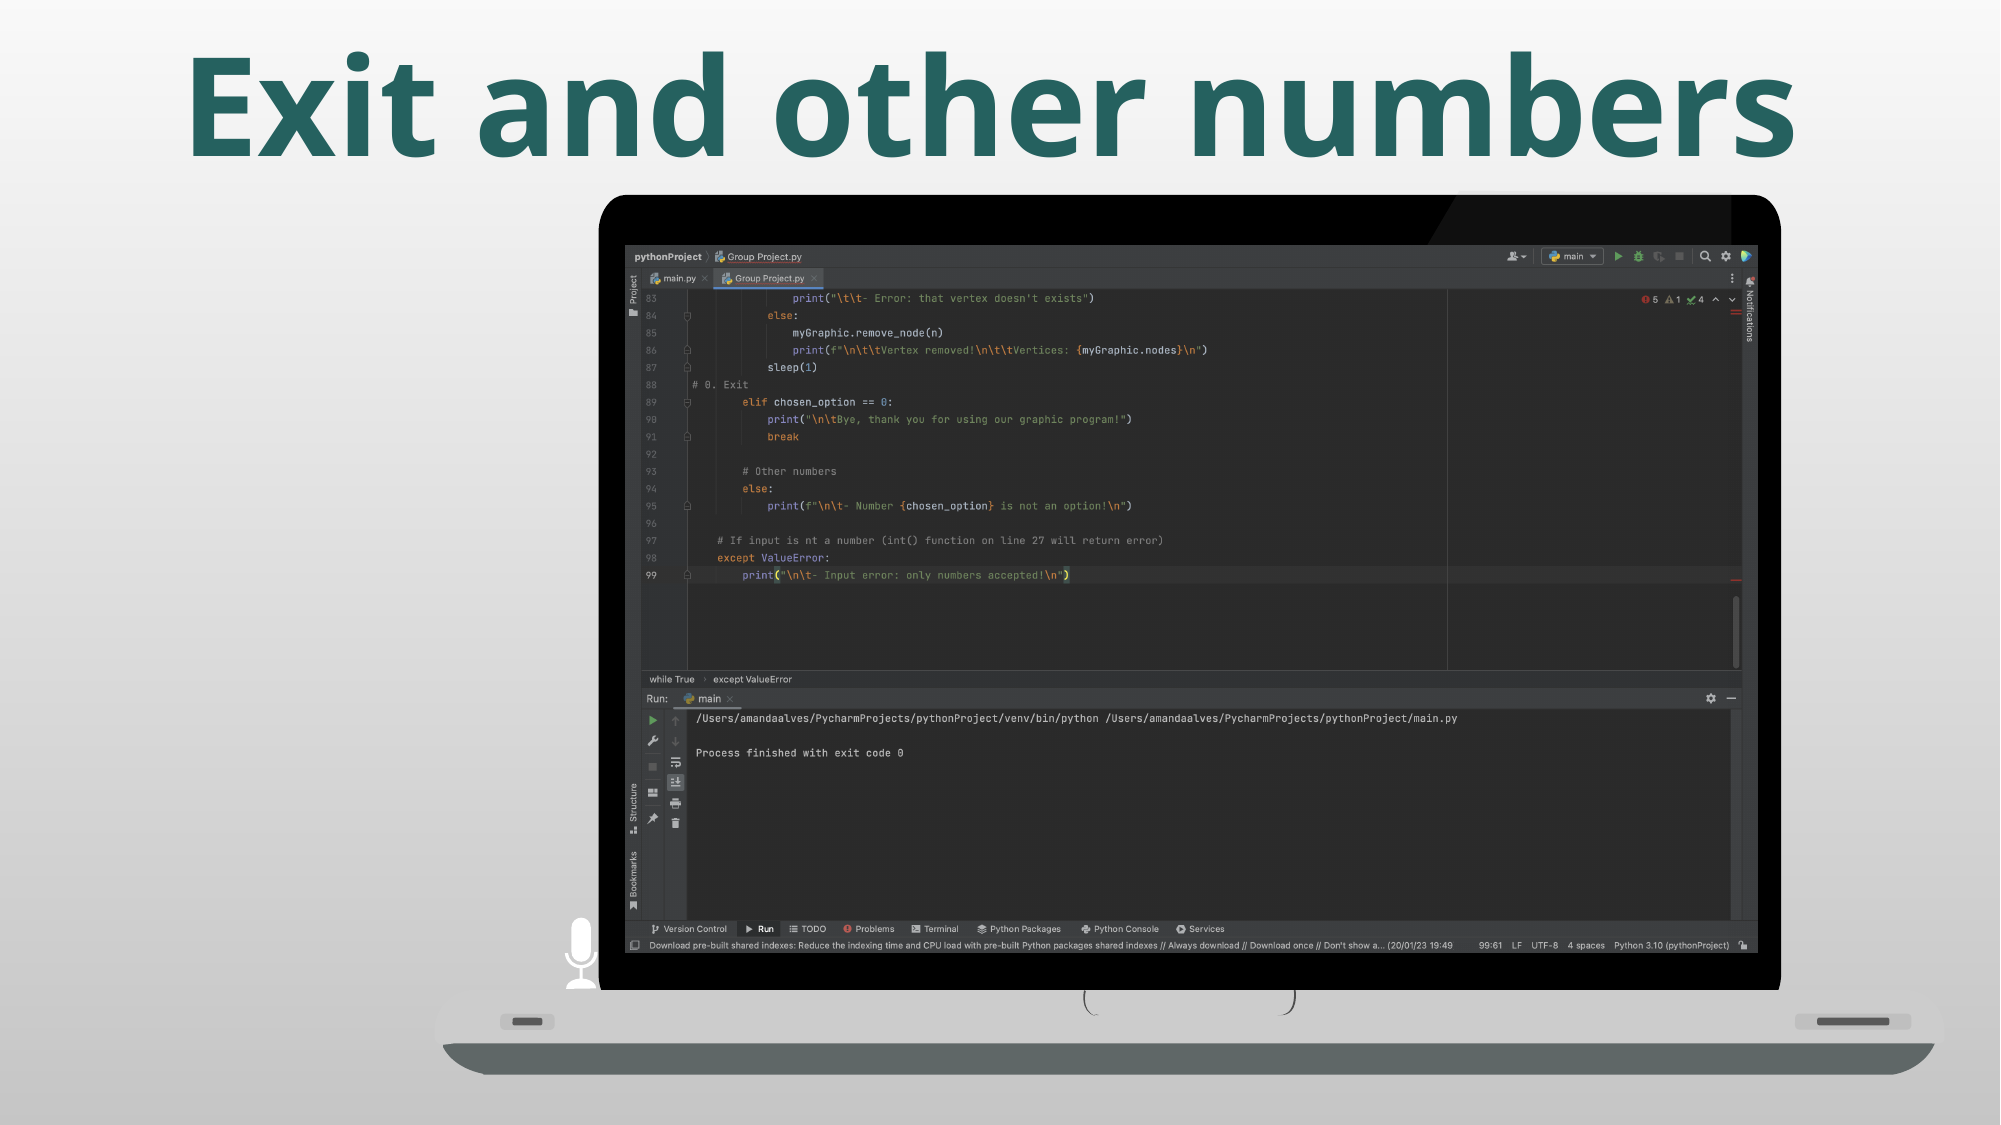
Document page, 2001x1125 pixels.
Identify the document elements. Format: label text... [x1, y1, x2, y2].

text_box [427, 187, 1949, 1077]
picture [625, 245, 1758, 953]
list Exit and other numbers [41, 52, 1940, 172]
